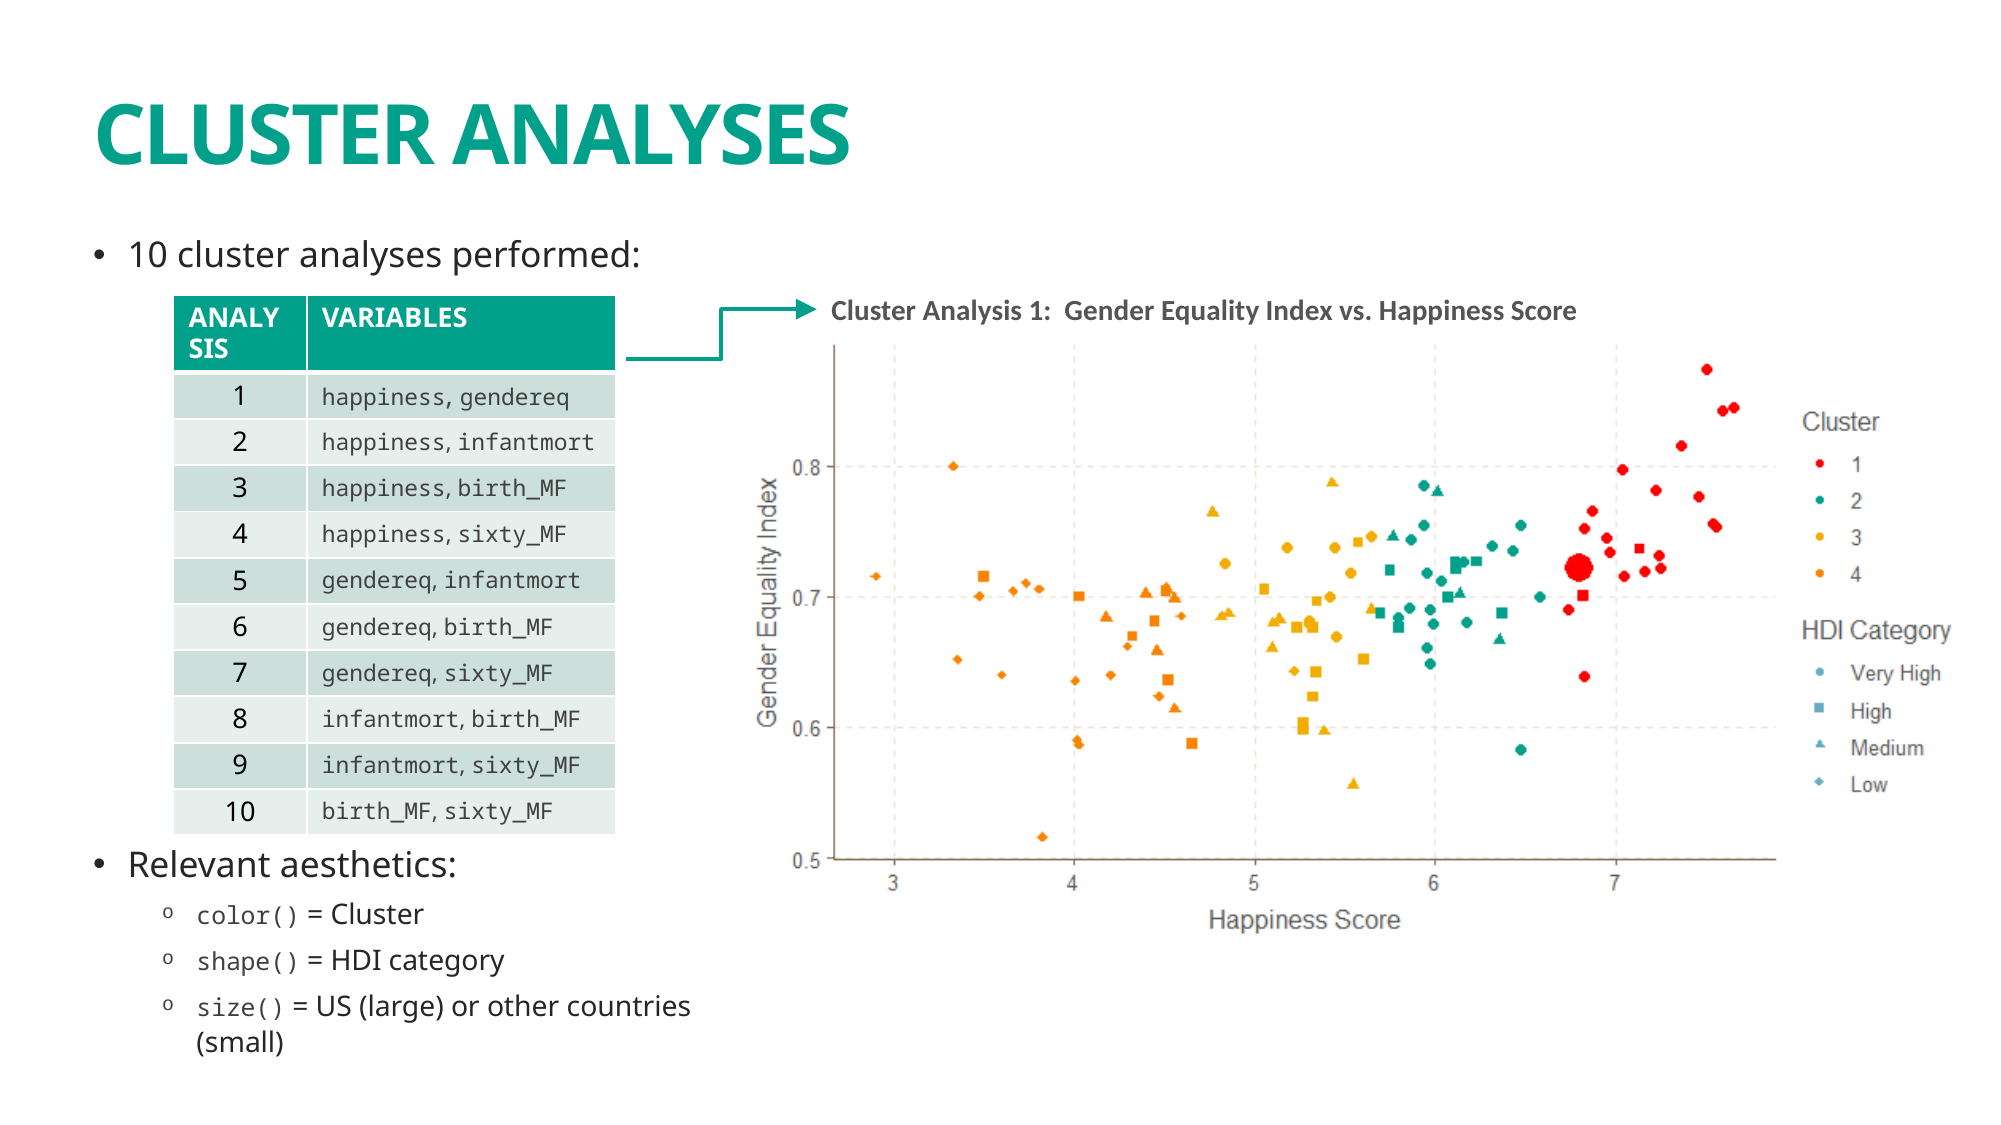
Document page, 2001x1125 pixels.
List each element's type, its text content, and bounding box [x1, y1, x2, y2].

table_cell birth_MF, sixty_MF [308, 790, 615, 834]
table_cell 9 [174, 744, 306, 788]
table_cell 3 [174, 466, 306, 511]
table_cell 4 [174, 512, 306, 557]
table_cell happiness, sixty_MF [308, 512, 615, 557]
table_cell 1 [174, 375, 306, 418]
table_cell gendereq, birth_MF [308, 605, 615, 649]
table_cell infantmort, sixty_MF [308, 744, 615, 788]
table_cell happiness, gendereq [308, 375, 615, 418]
table_cell infantmort, birth_MF [308, 697, 615, 742]
table_cell happiness, birth_MF [308, 466, 615, 511]
list 10 cluster analyses performed: Relevant aesthetics: color() = Cluster shape() = HDI category size() = US (large) or other countries (small) [78, 222, 734, 1069]
table_cell 6 [174, 605, 306, 649]
table_cell 5 [174, 559, 306, 603]
table_cell 8 [174, 697, 306, 742]
table_cell 2 [174, 420, 306, 464]
table_header VARIABLES [308, 296, 615, 370]
table_cell gendereq, sixty_MF [308, 651, 615, 695]
table_cell 10 [174, 790, 306, 834]
table_cell 7 [174, 651, 306, 695]
table_cell happiness, infantmort [308, 420, 615, 464]
title CLUSTER ANALYSES [78, 67, 1918, 212]
table_cell gendereq, infantmort [308, 559, 615, 603]
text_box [625, 284, 1964, 945]
table_header ANALYSIS [174, 296, 306, 370]
